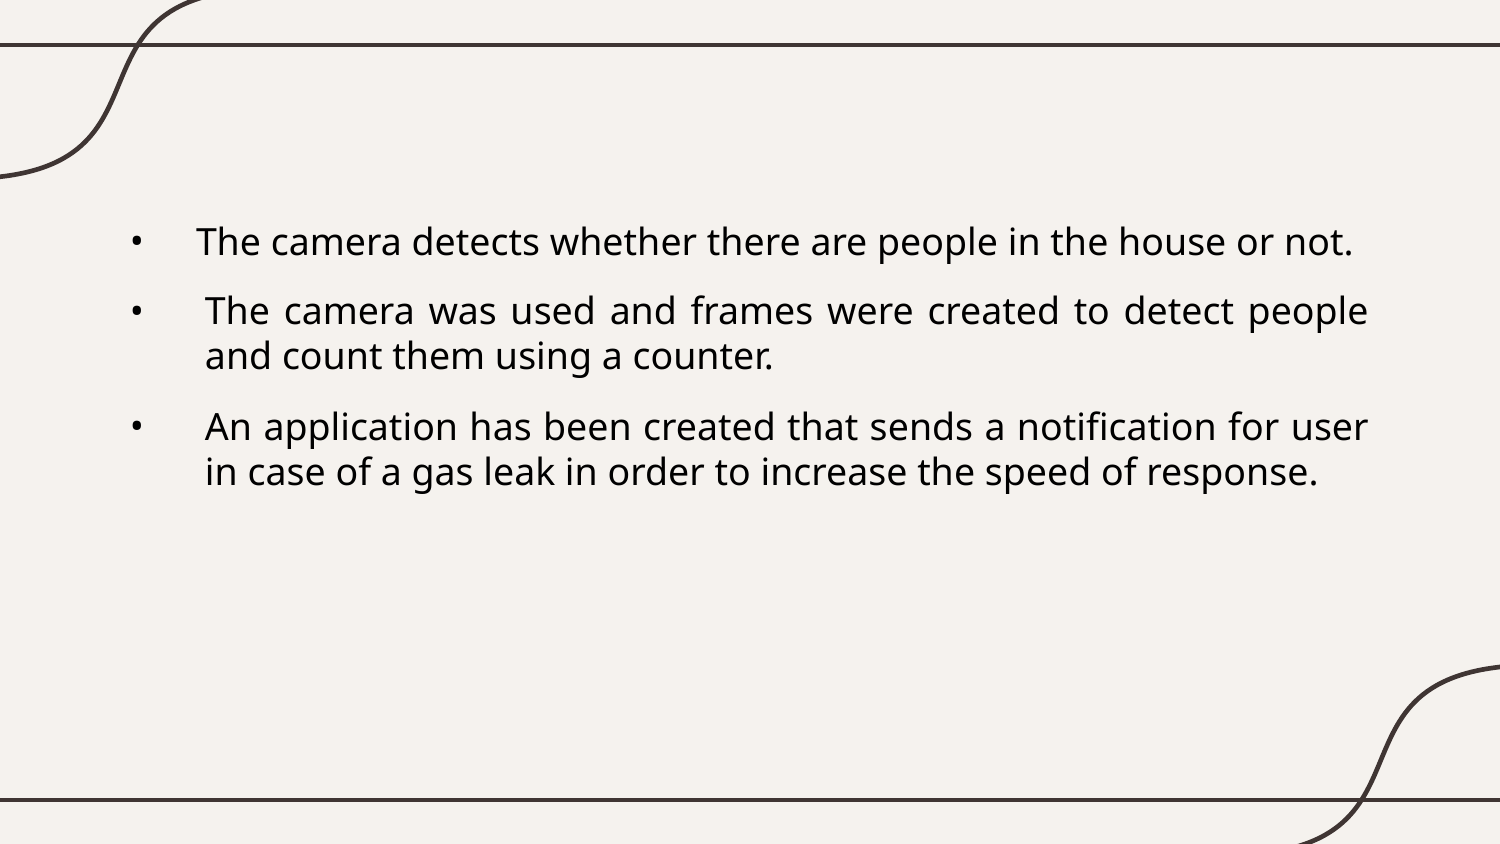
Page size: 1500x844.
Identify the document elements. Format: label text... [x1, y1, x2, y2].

subtitle The camera detects whether there are people in the house or not. The camera was used and frames were created to detect people and count them using a counter. An application has been created that sends a notification for user in case of a gas leak in order to increase the speed of response. [115, 88, 1385, 692]
